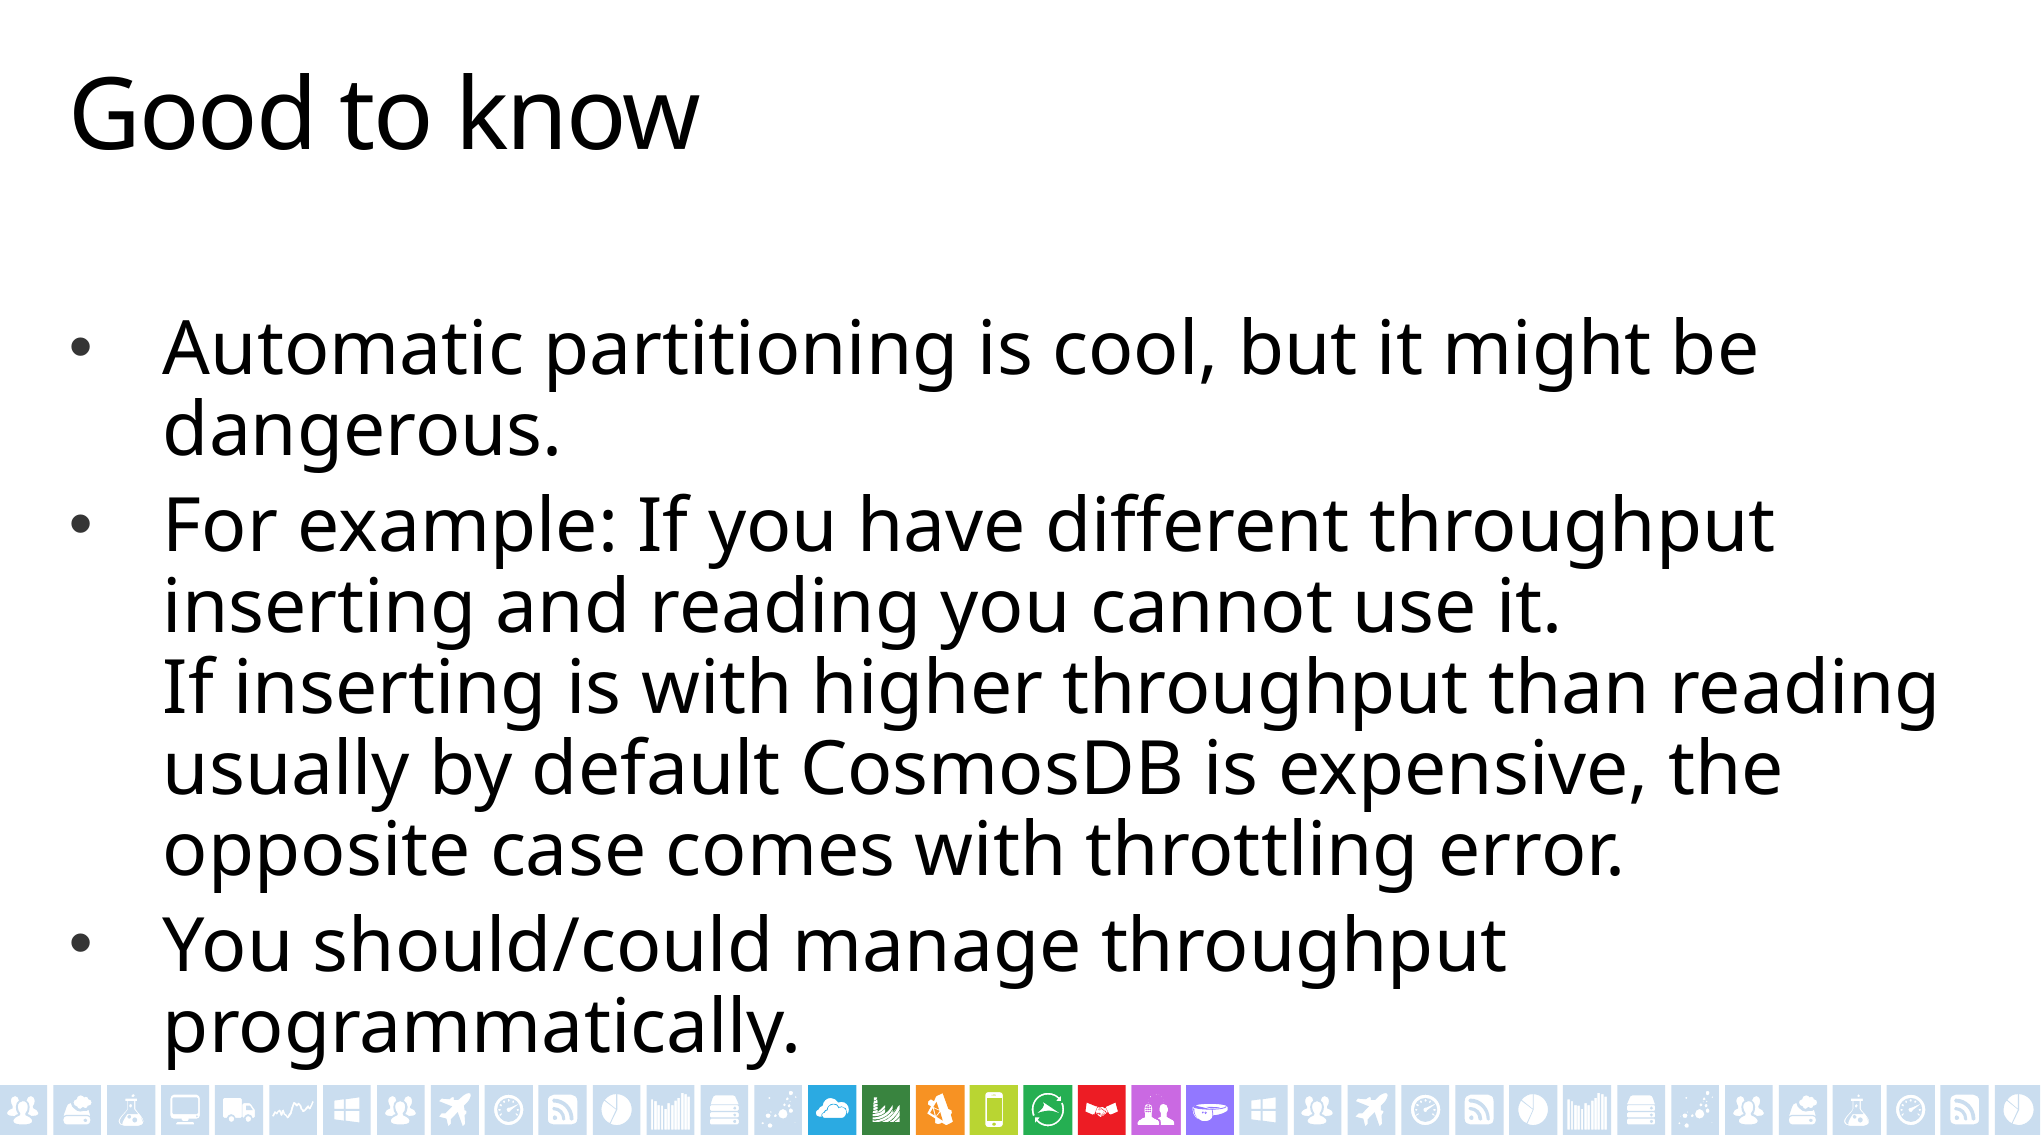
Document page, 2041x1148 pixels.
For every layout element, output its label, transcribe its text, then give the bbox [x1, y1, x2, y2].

title Good to know [45, 48, 1996, 198]
list Automatic partitioning is cool, but it might be dangerous. For example: If you have different throughput inserting and reading you cannot use it. If inserting is with higher throughput than reading usually by default CosmosDB is expensive, the opposite case comes with throttling error. You should/could manage throughput programmatically. [45, 198, 1996, 1039]
